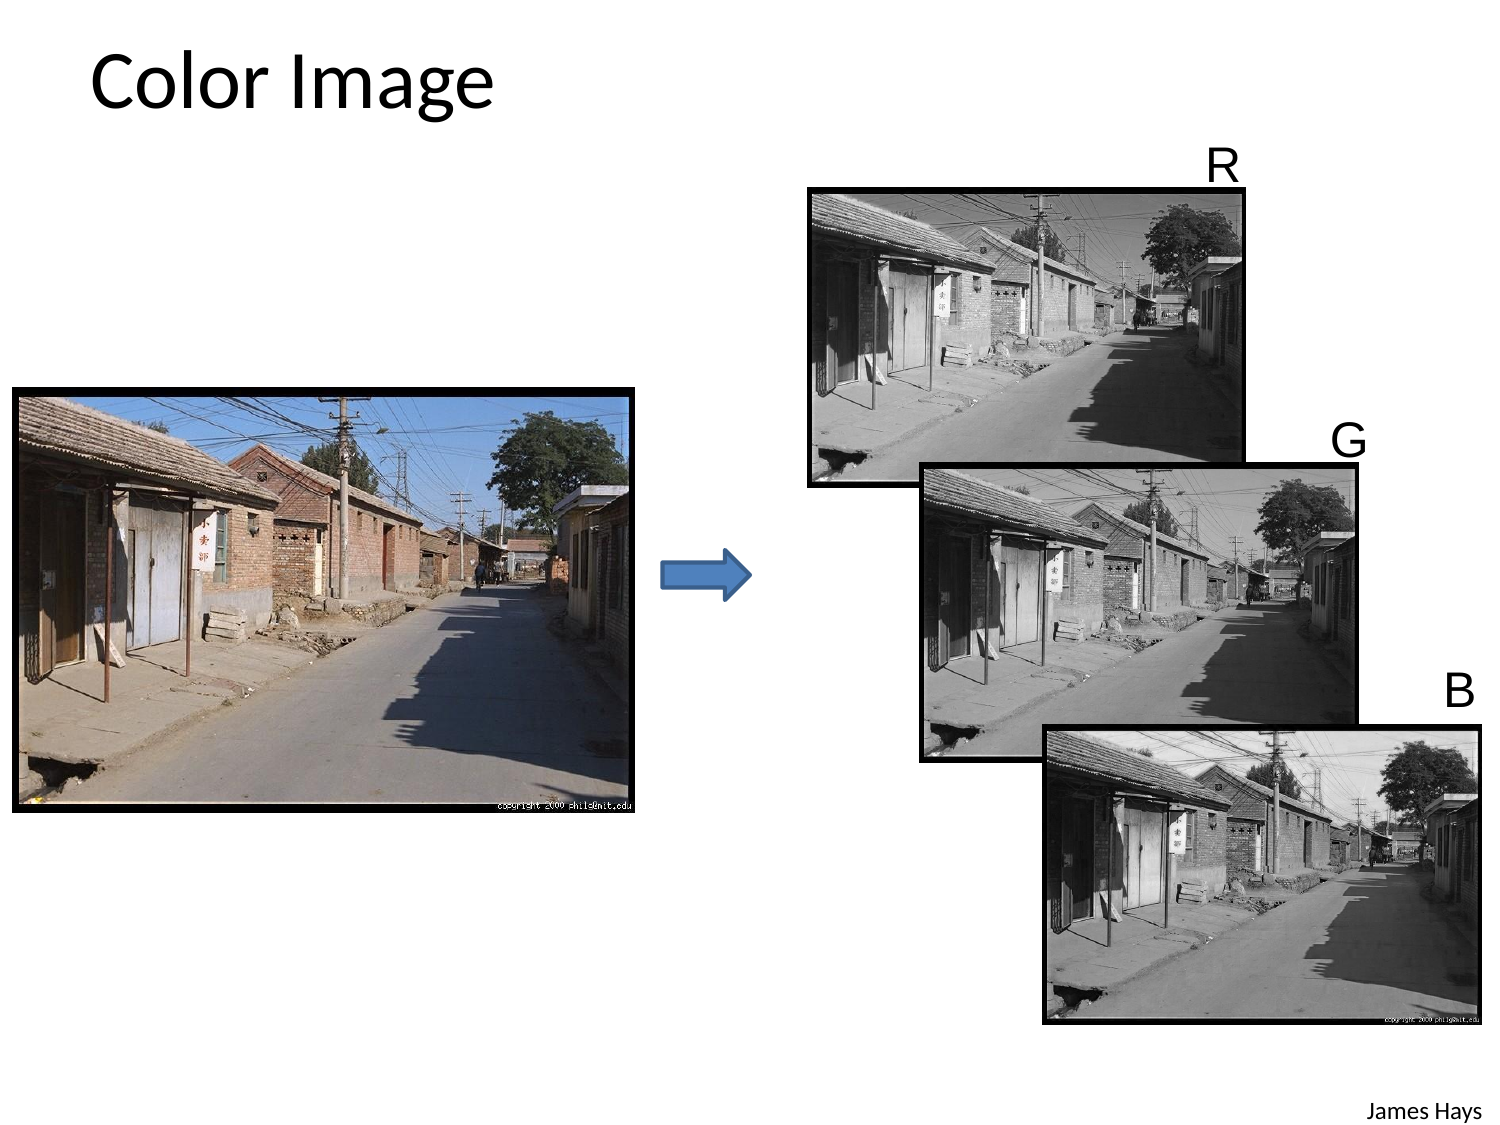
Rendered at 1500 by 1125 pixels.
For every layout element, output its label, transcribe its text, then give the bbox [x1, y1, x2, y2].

picture [12, 387, 635, 813]
picture [806, 187, 1482, 1026]
title Color Image [74, 0, 1426, 151]
text_box R [1190, 124, 1256, 200]
text_box B [1428, 649, 1492, 725]
text_box G [1315, 399, 1384, 475]
text_box James Hays [1352, 1087, 1498, 1125]
text_box [660, 548, 753, 602]
